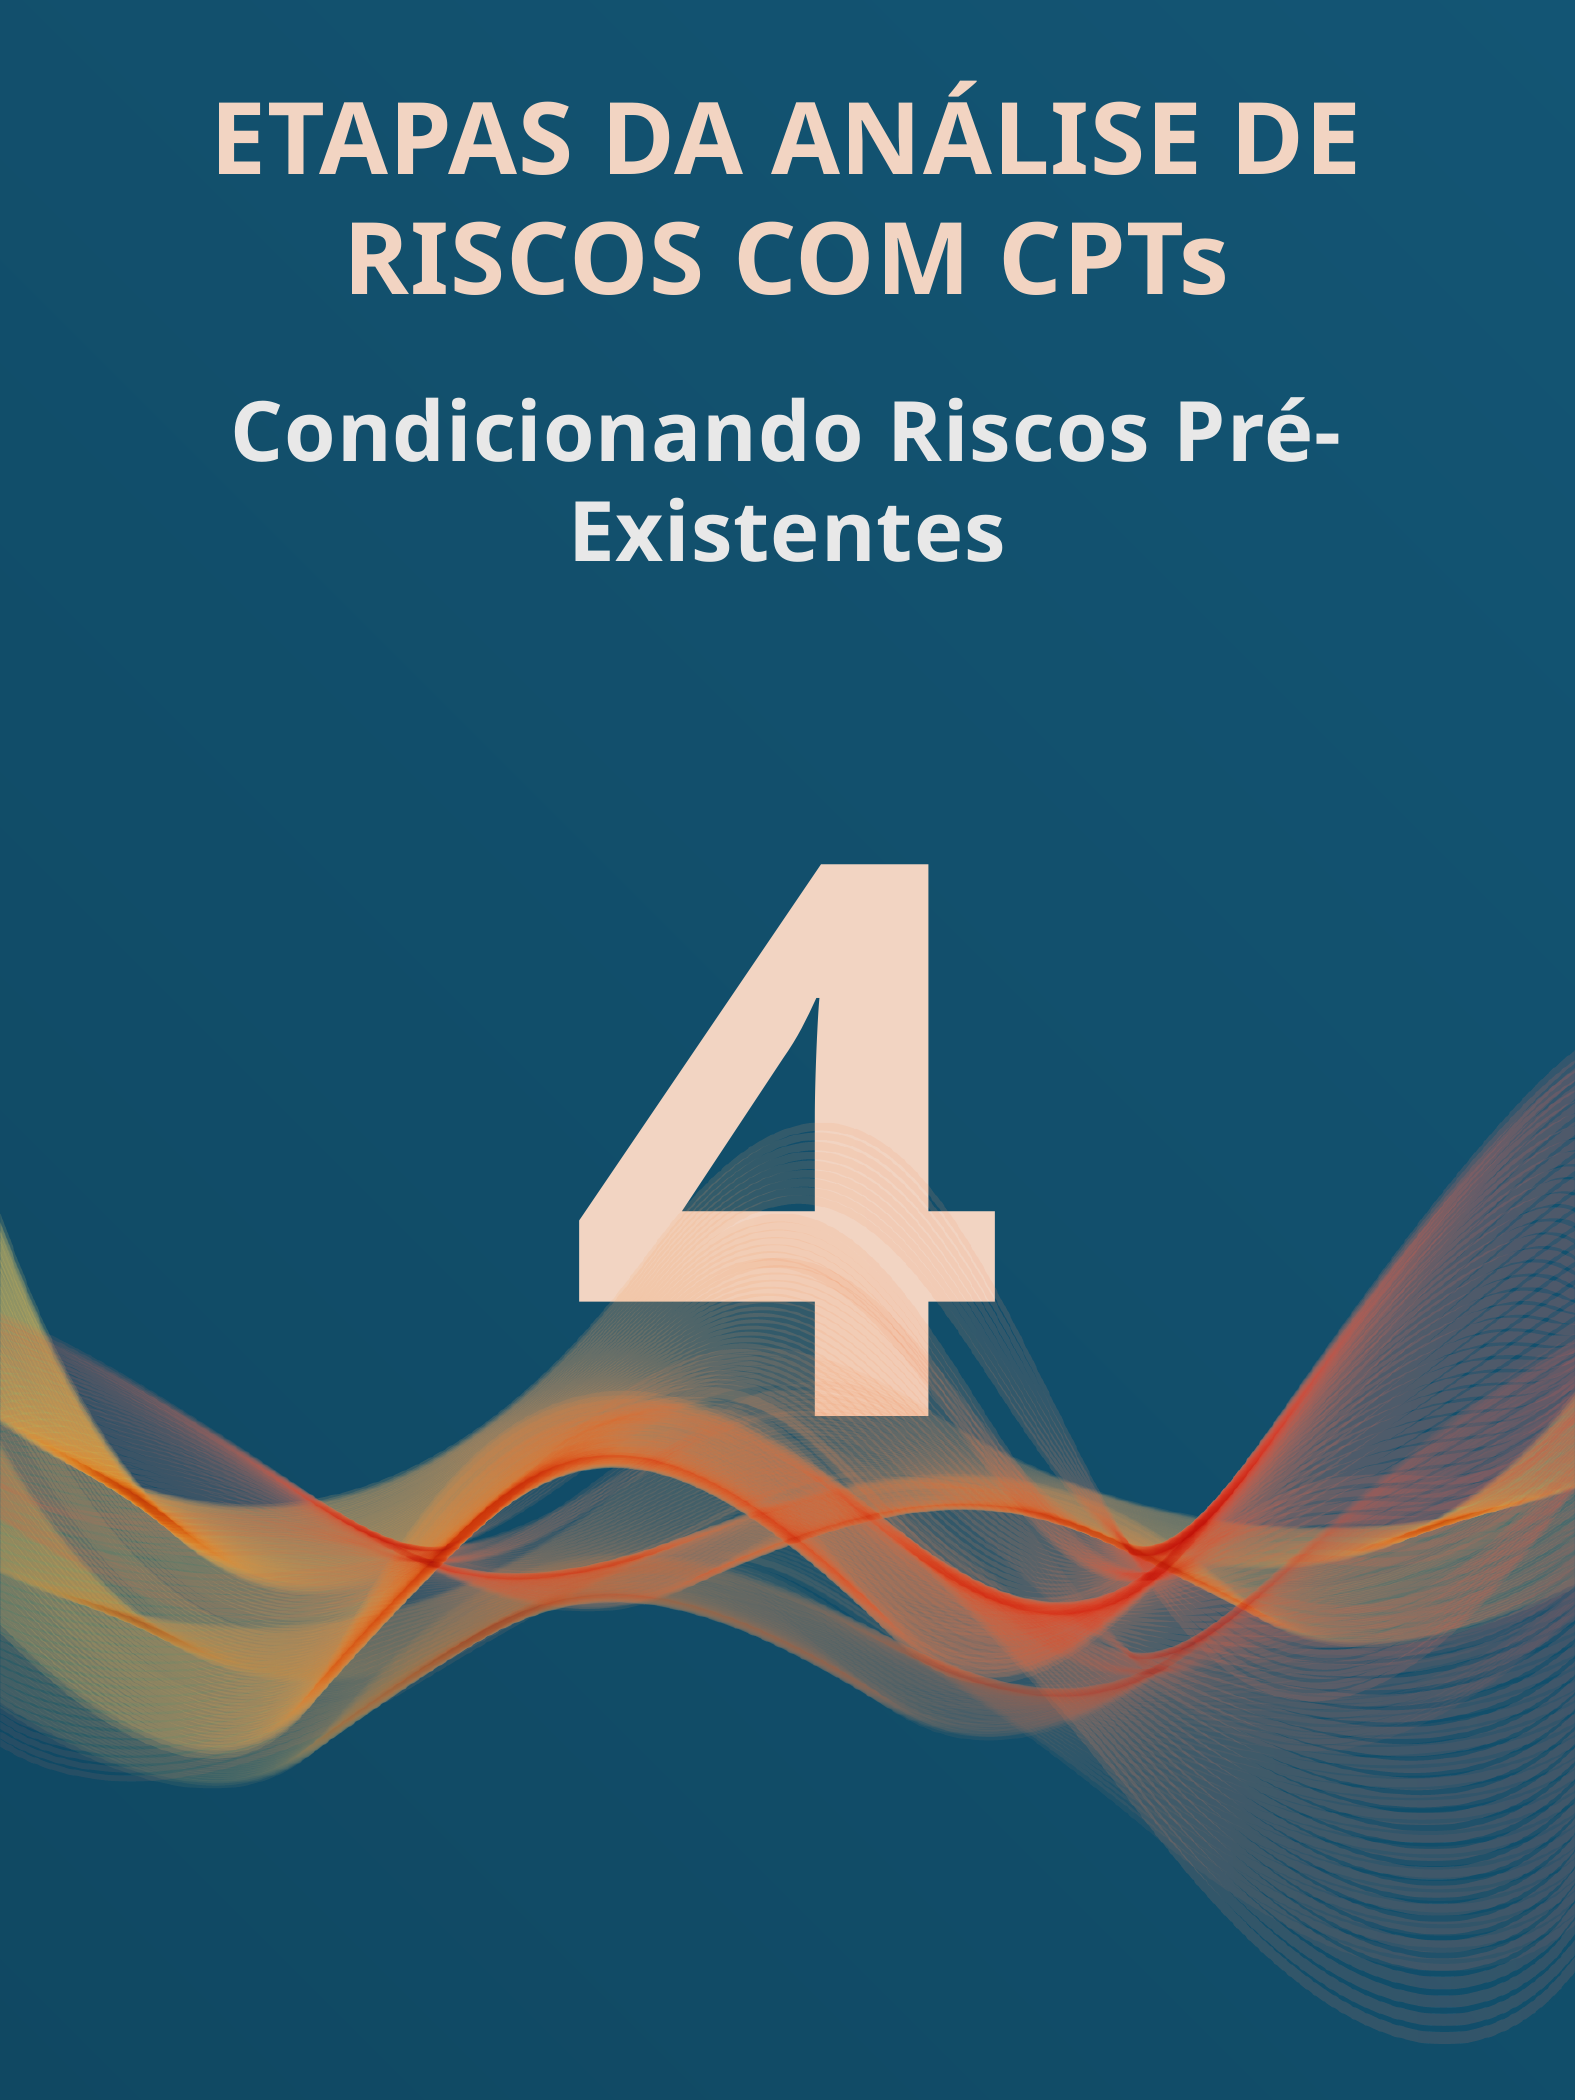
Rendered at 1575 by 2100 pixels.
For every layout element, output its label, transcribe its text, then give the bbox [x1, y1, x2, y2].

picture [0, 1049, 1575, 2044]
text_box 4 [535, 633, 1040, 1049]
text_box Condicionando Riscos Pré-Existentes [125, 370, 1450, 586]
text_box ETAPAS DA ANÁLISE DE RISCOS COM CPTs [125, 66, 1450, 322]
